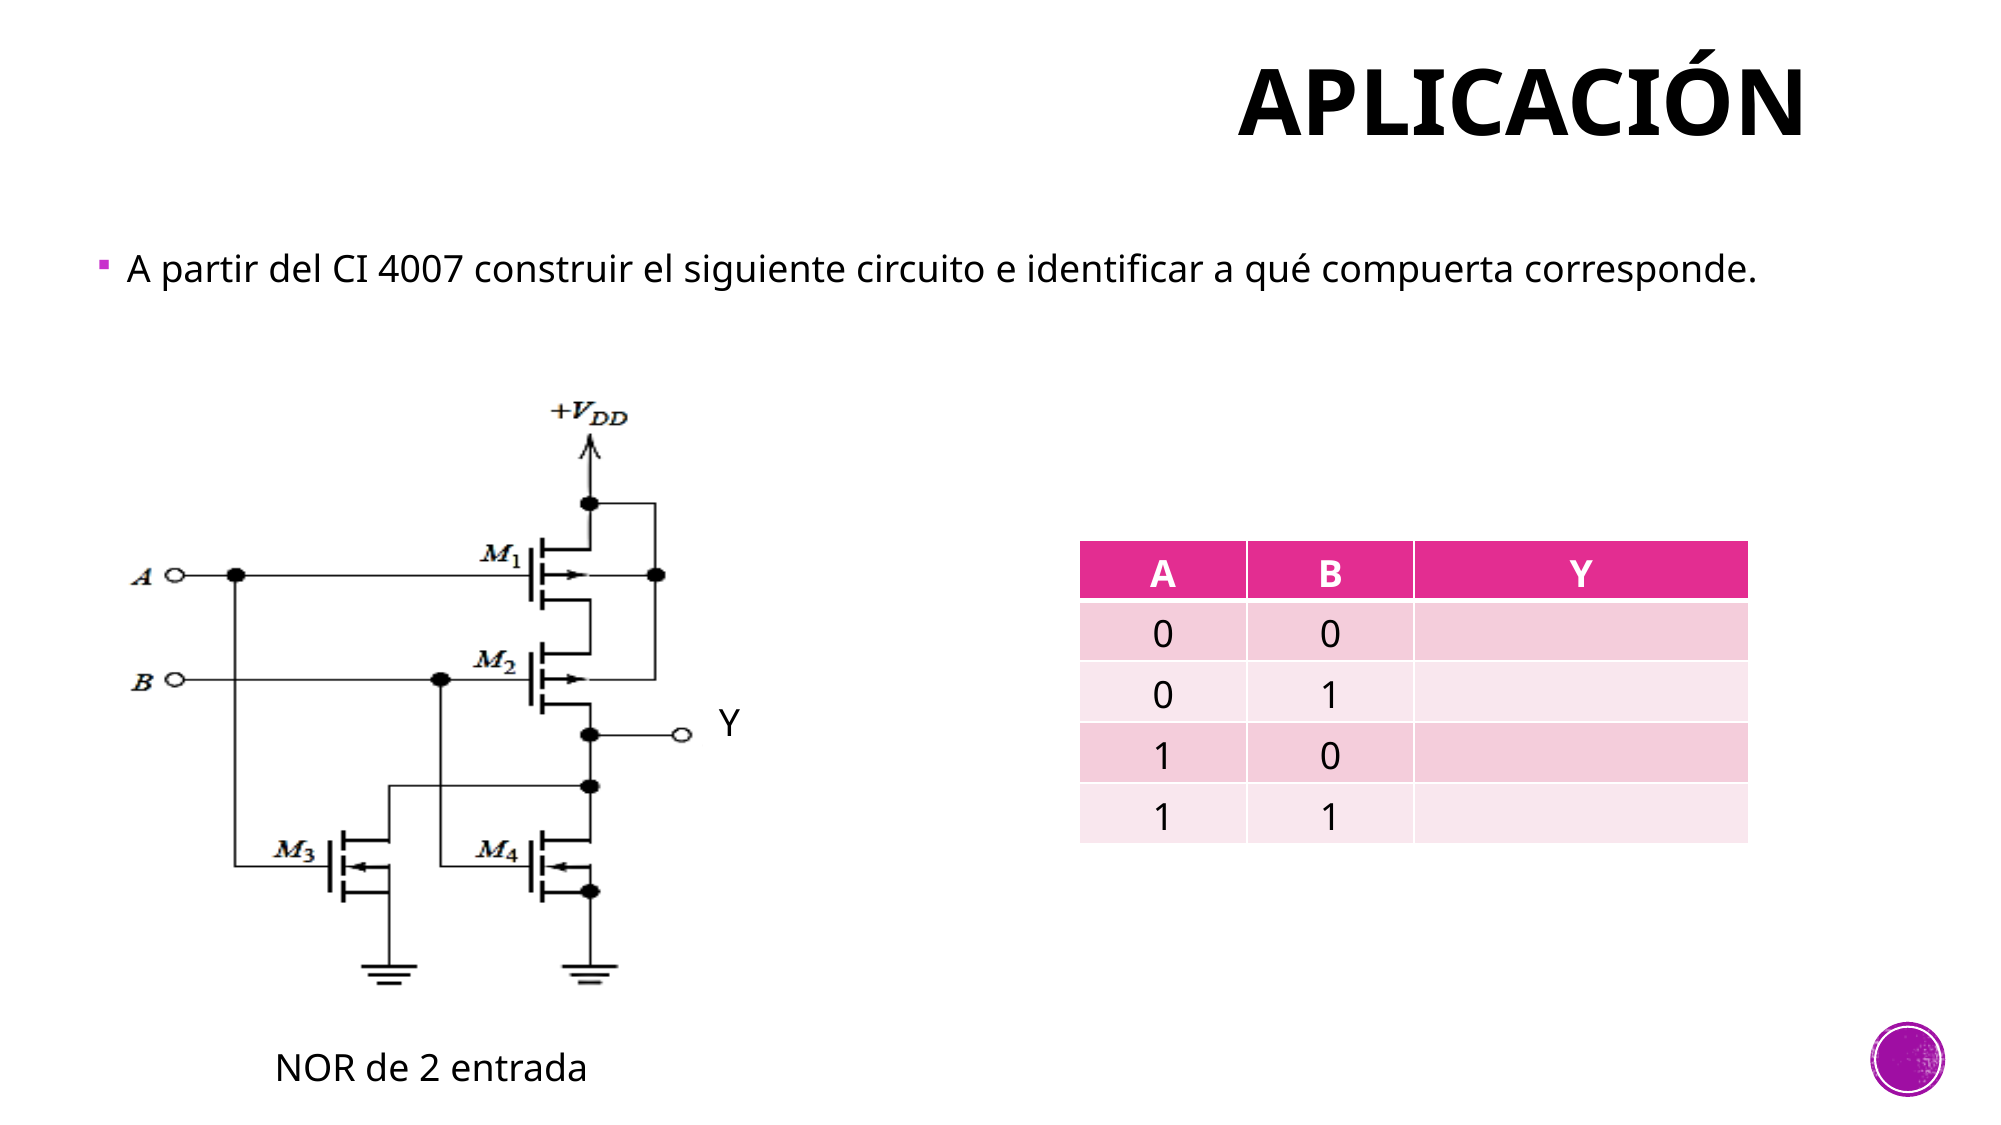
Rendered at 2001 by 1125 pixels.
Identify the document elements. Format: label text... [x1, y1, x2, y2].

table_header Y [1415, 541, 1748, 598]
table_cell 1 [1248, 784, 1413, 843]
table_cell 1 [1080, 784, 1246, 843]
table_cell 1 [1248, 662, 1413, 721]
table_header B [1248, 541, 1413, 598]
table_cell 0 [1248, 723, 1413, 782]
table_cell [1415, 603, 1748, 660]
table_cell [1415, 723, 1748, 782]
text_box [85, 385, 756, 1000]
table_cell 0 [1080, 603, 1246, 660]
table_cell [1415, 784, 1748, 843]
table_cell 0 [1248, 603, 1413, 660]
table_header A [1080, 541, 1246, 598]
table_cell 0 [1080, 662, 1246, 721]
table_cell [1415, 662, 1748, 721]
text_box NOR de 2 entrada [259, 1036, 604, 1096]
title APLICACIÓN [174, 48, 1825, 163]
list A partir del CI 4007 construir el siguiente circuito e identificar a qué compuerta corresponde. [81, 243, 1876, 318]
table_cell 1 [1080, 723, 1246, 782]
